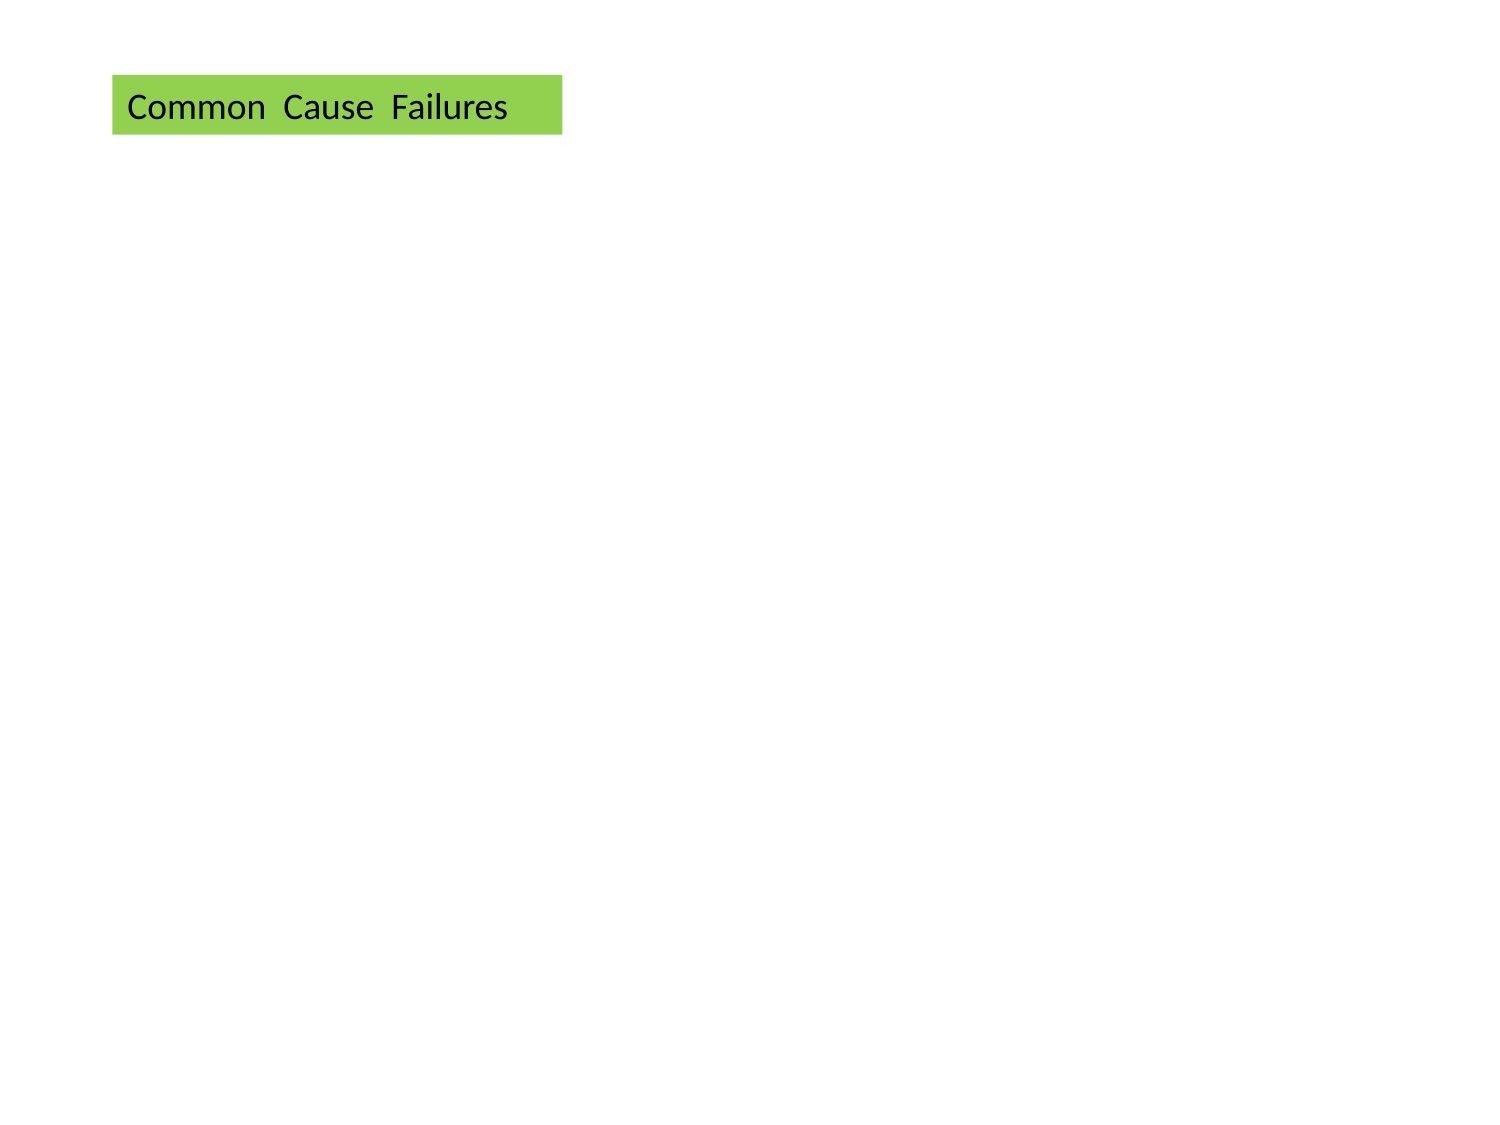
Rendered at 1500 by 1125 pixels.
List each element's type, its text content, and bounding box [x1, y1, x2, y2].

text_box Common Cause Failures [112, 74, 563, 135]
